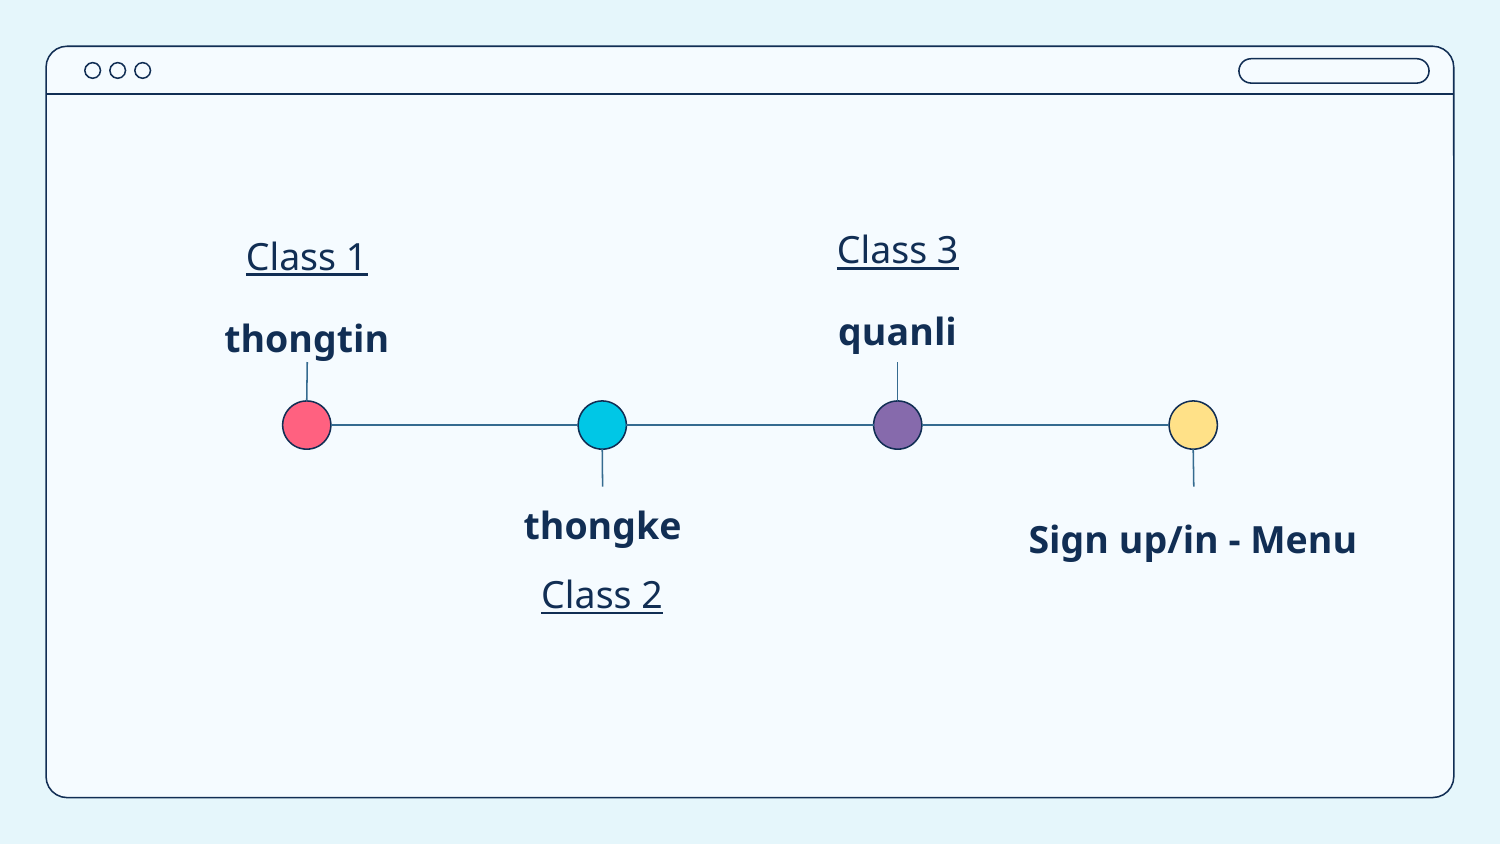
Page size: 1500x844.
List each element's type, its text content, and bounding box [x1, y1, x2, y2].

text_box [873, 401, 922, 450]
text_box quanli [709, 287, 1087, 363]
text_box [282, 401, 331, 450]
text_box thongtin [36, 292, 578, 369]
text_box Class 1 [118, 198, 496, 293]
text_box thongke [413, 486, 792, 563]
text_box Class 3 [709, 192, 1087, 287]
text_box [578, 400, 627, 450]
text_box Sign up/in - Menu [978, 500, 1408, 577]
text_box [1169, 400, 1218, 450]
text_box Class 2 [413, 549, 791, 643]
